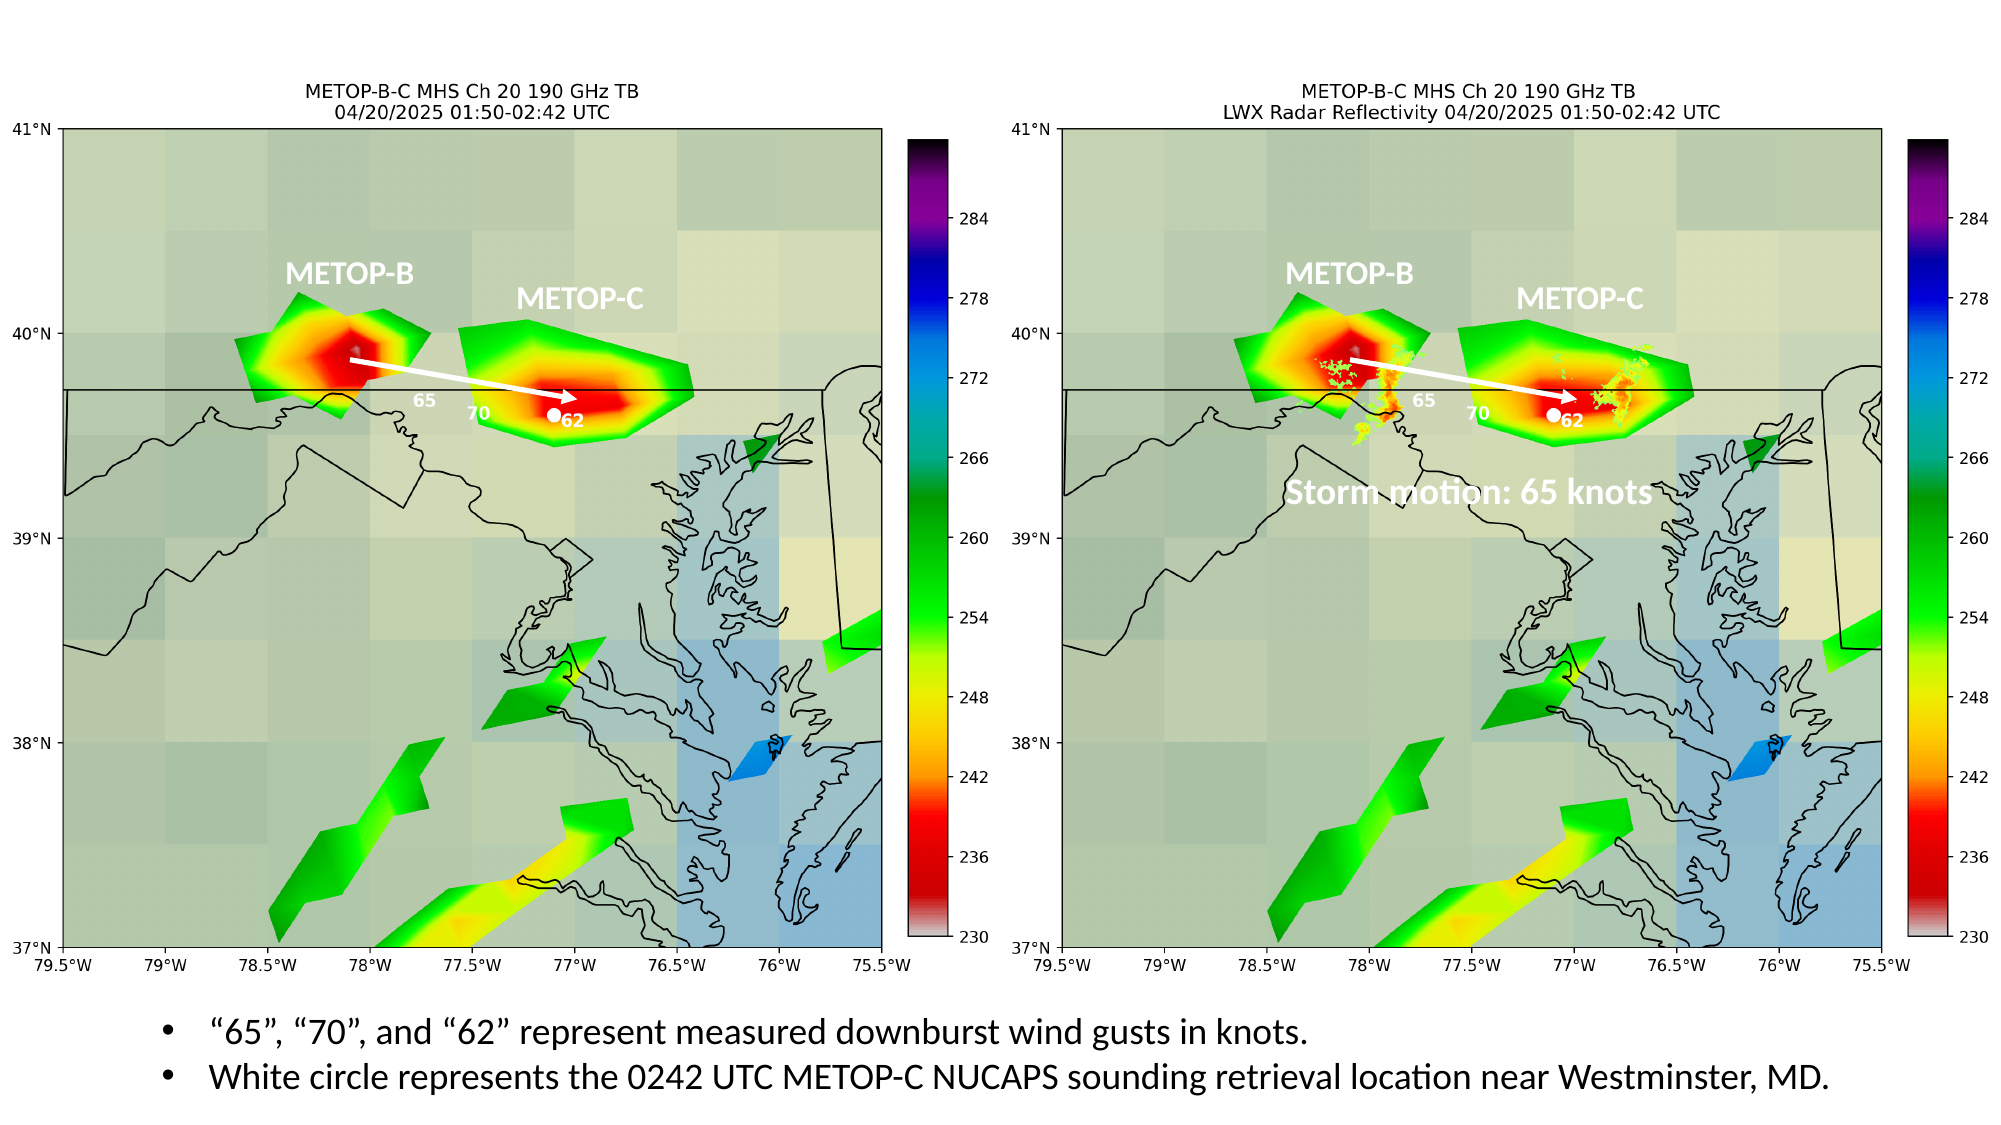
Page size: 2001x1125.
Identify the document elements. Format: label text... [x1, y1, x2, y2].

picture [999, 72, 2000, 985]
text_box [349, 359, 578, 400]
text_box “65”, “70”, and “62” represent measured downburst wind gusts in knots. White circle represents the 0242 UTC METOP-C NUCAPS sounding retrieval location near Westminster, MD. [146, 999, 1847, 1105]
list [0, 72, 999, 985]
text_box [1349, 359, 1578, 400]
